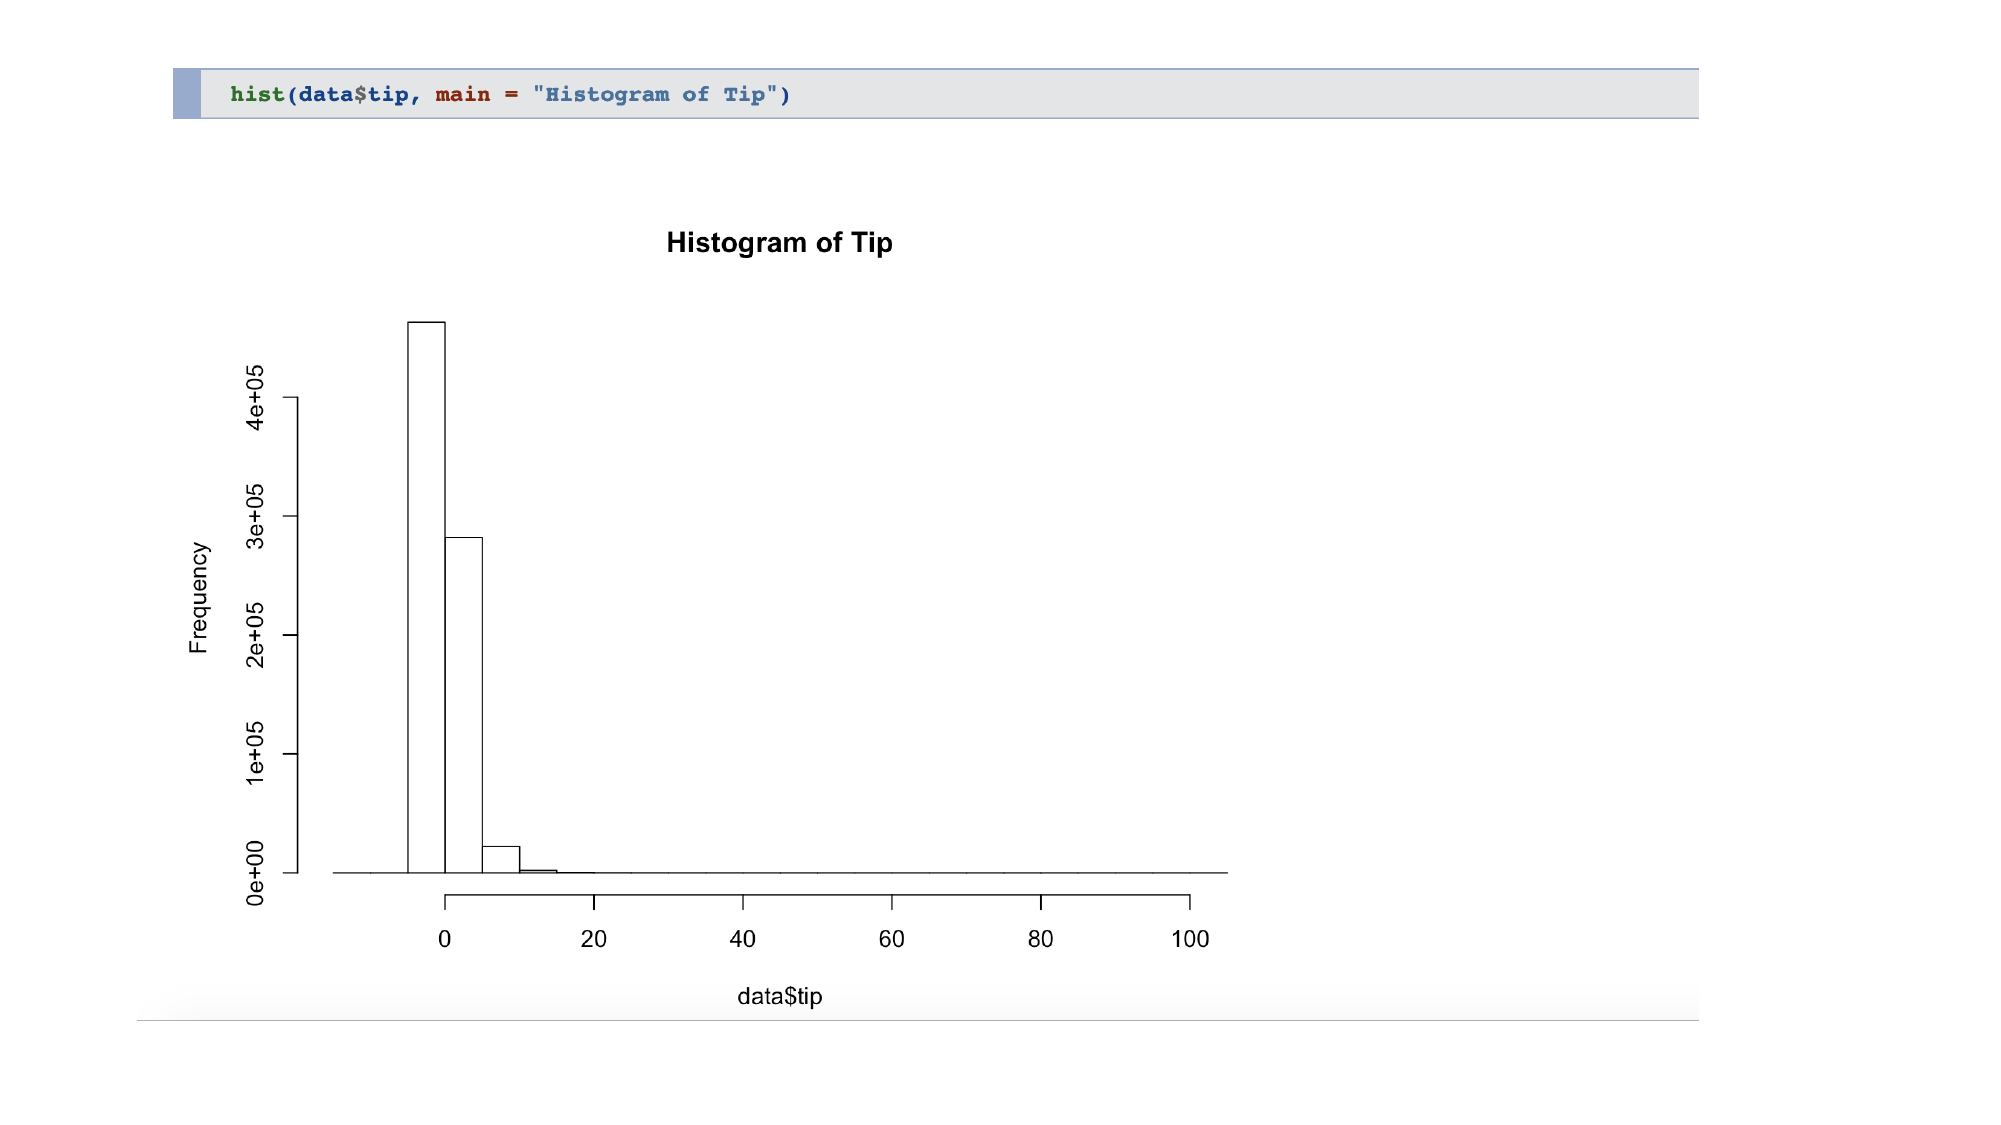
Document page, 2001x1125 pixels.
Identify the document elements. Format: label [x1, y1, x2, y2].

list [137, 59, 1699, 1021]
